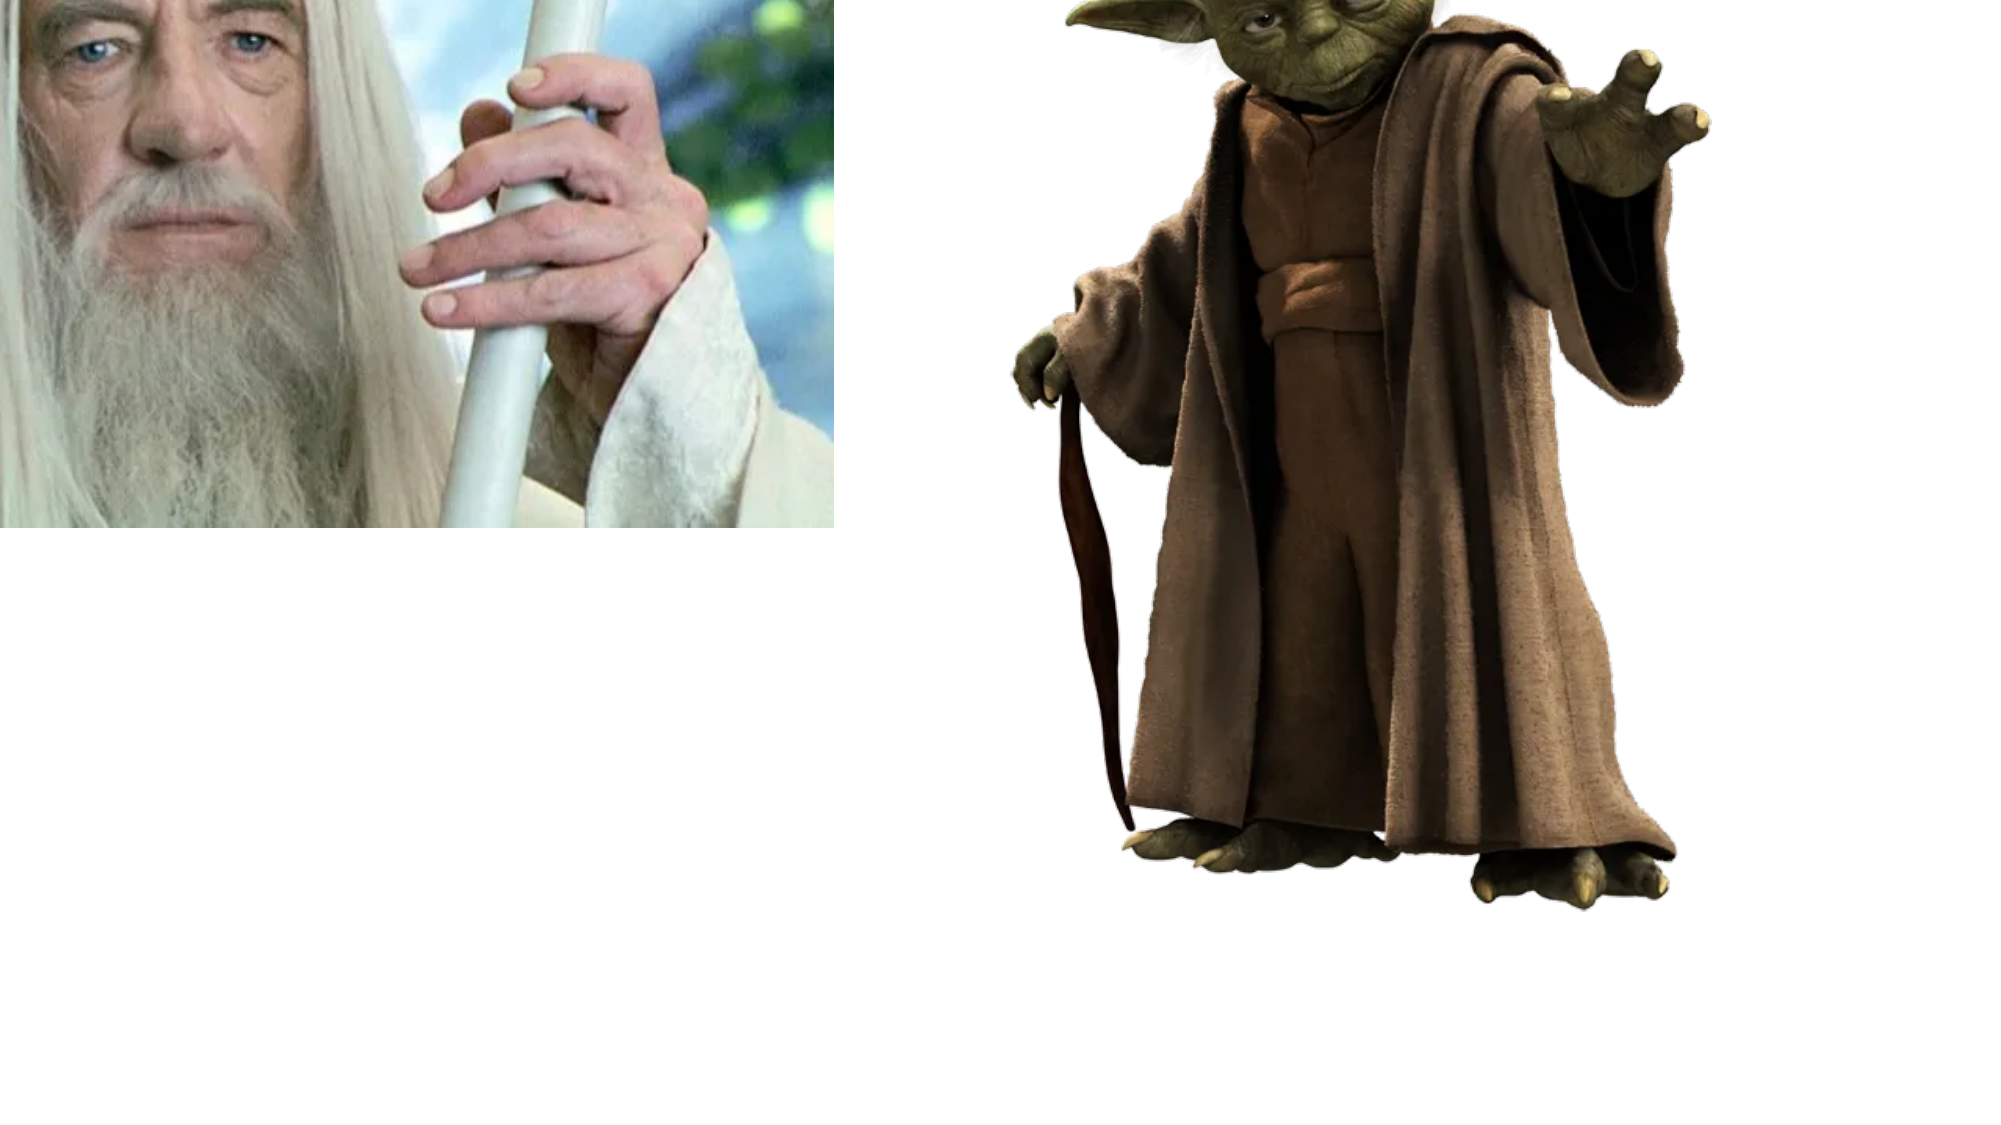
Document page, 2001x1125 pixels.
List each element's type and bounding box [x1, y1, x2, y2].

picture [945, 0, 1790, 918]
picture [0, 0, 835, 528]
